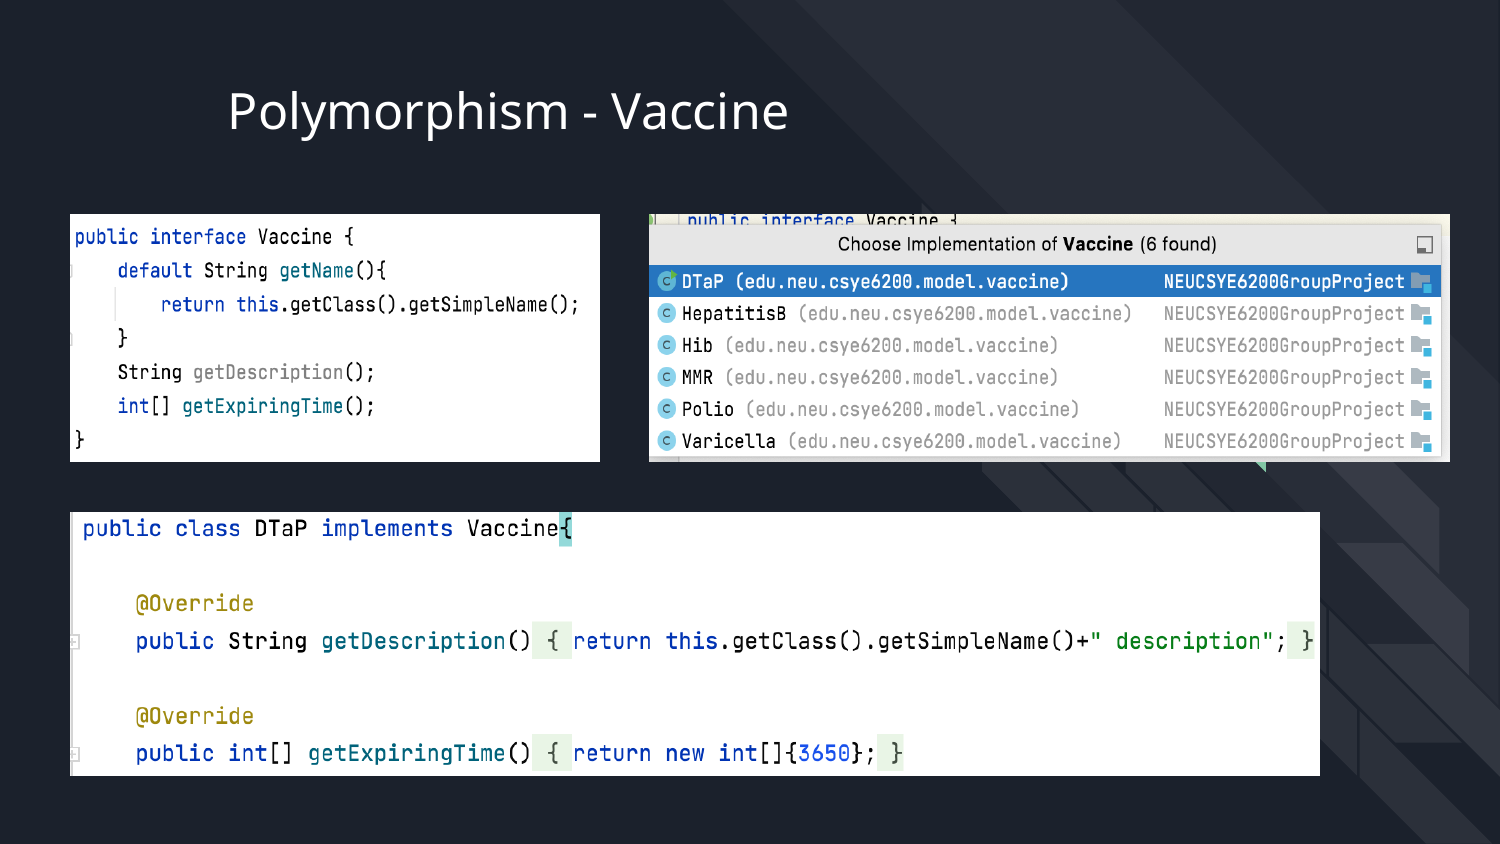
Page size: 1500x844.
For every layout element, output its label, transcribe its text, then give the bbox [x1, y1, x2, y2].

picture [70, 214, 601, 462]
picture [70, 512, 1320, 777]
picture [648, 214, 1450, 462]
title Polymorphism - Vaccine [212, 64, 1368, 215]
